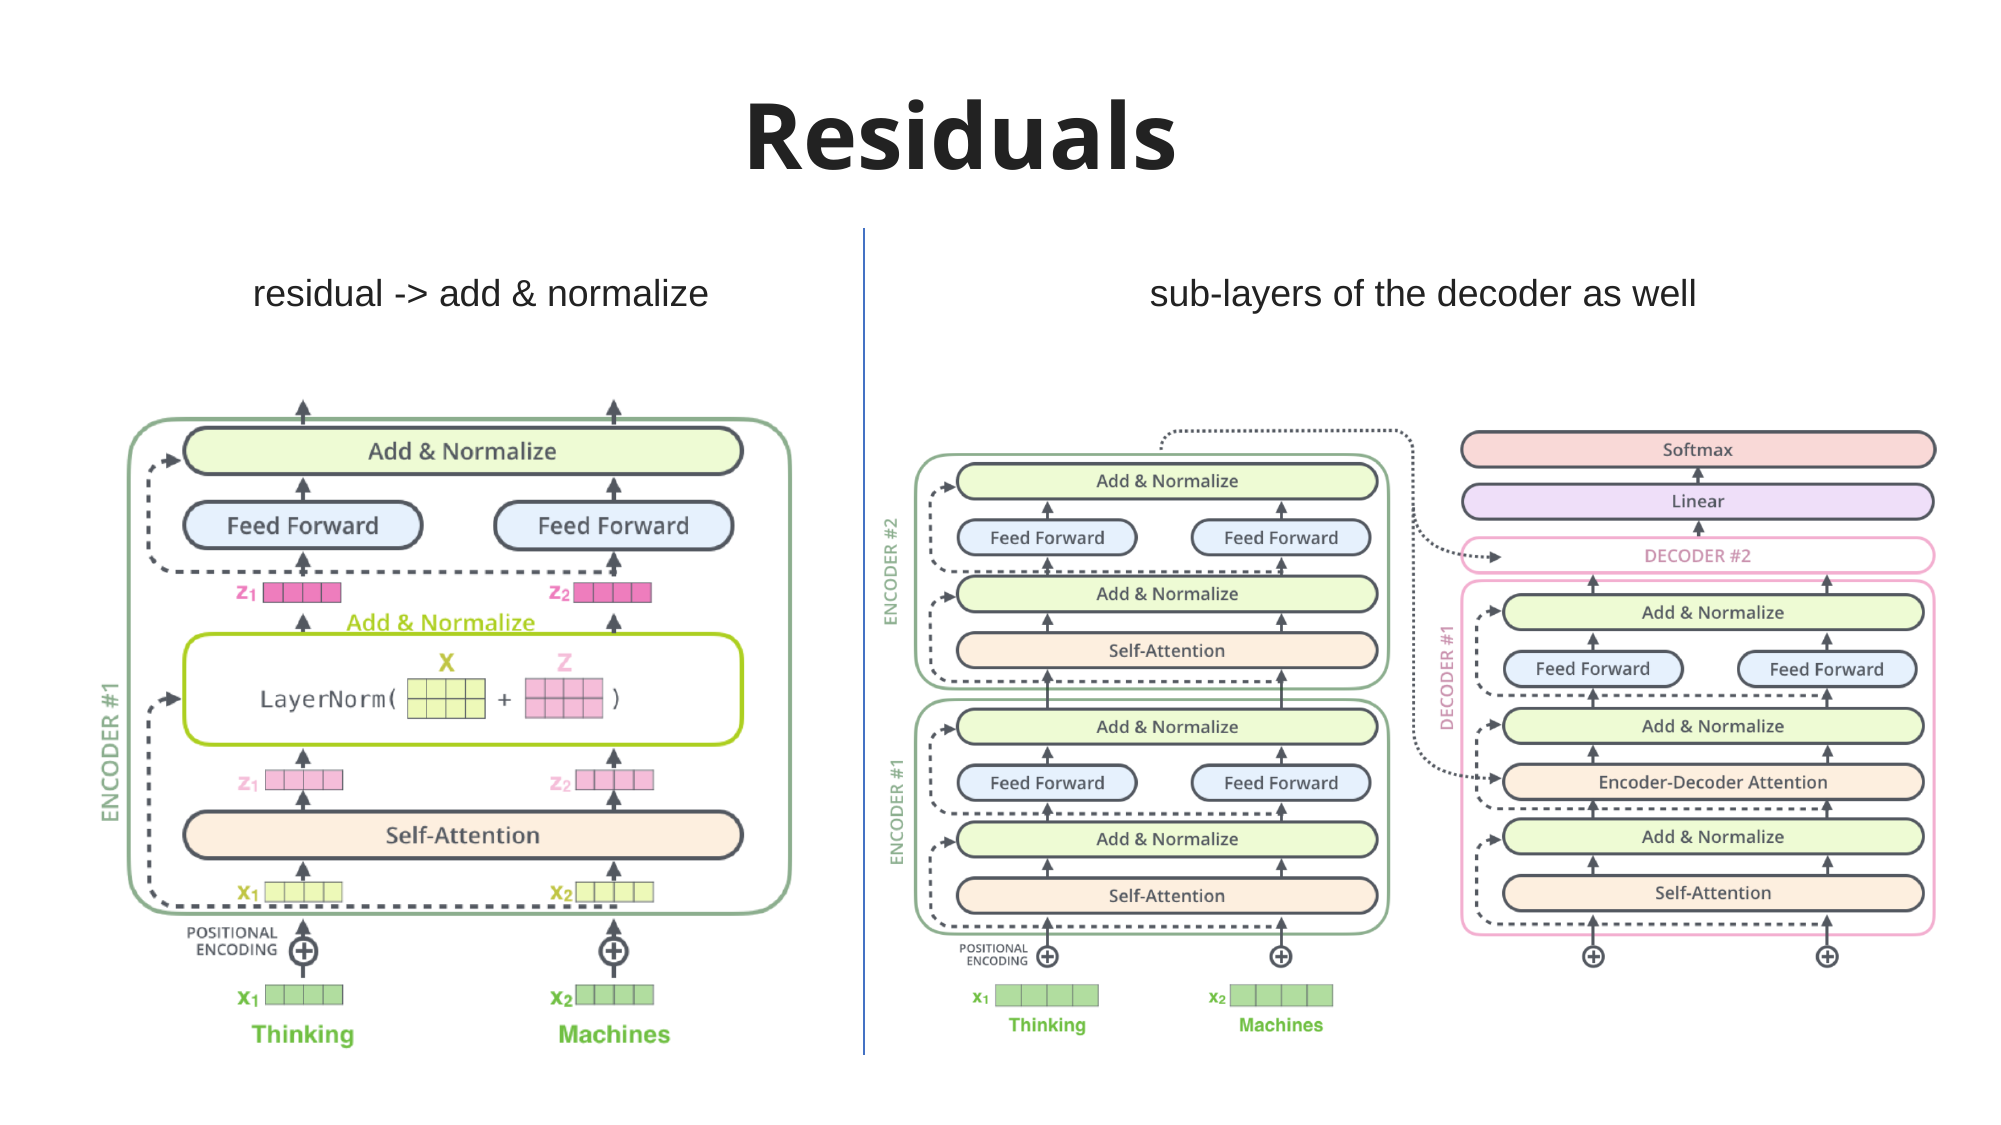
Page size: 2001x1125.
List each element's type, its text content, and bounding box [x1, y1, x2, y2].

title Residuals [171, 17, 1751, 262]
picture [865, 415, 1952, 1038]
text_box residual -> add & normalize [238, 261, 739, 322]
picture [76, 398, 806, 1055]
text_box sub-layers of the decoder as well [1124, 261, 1798, 322]
